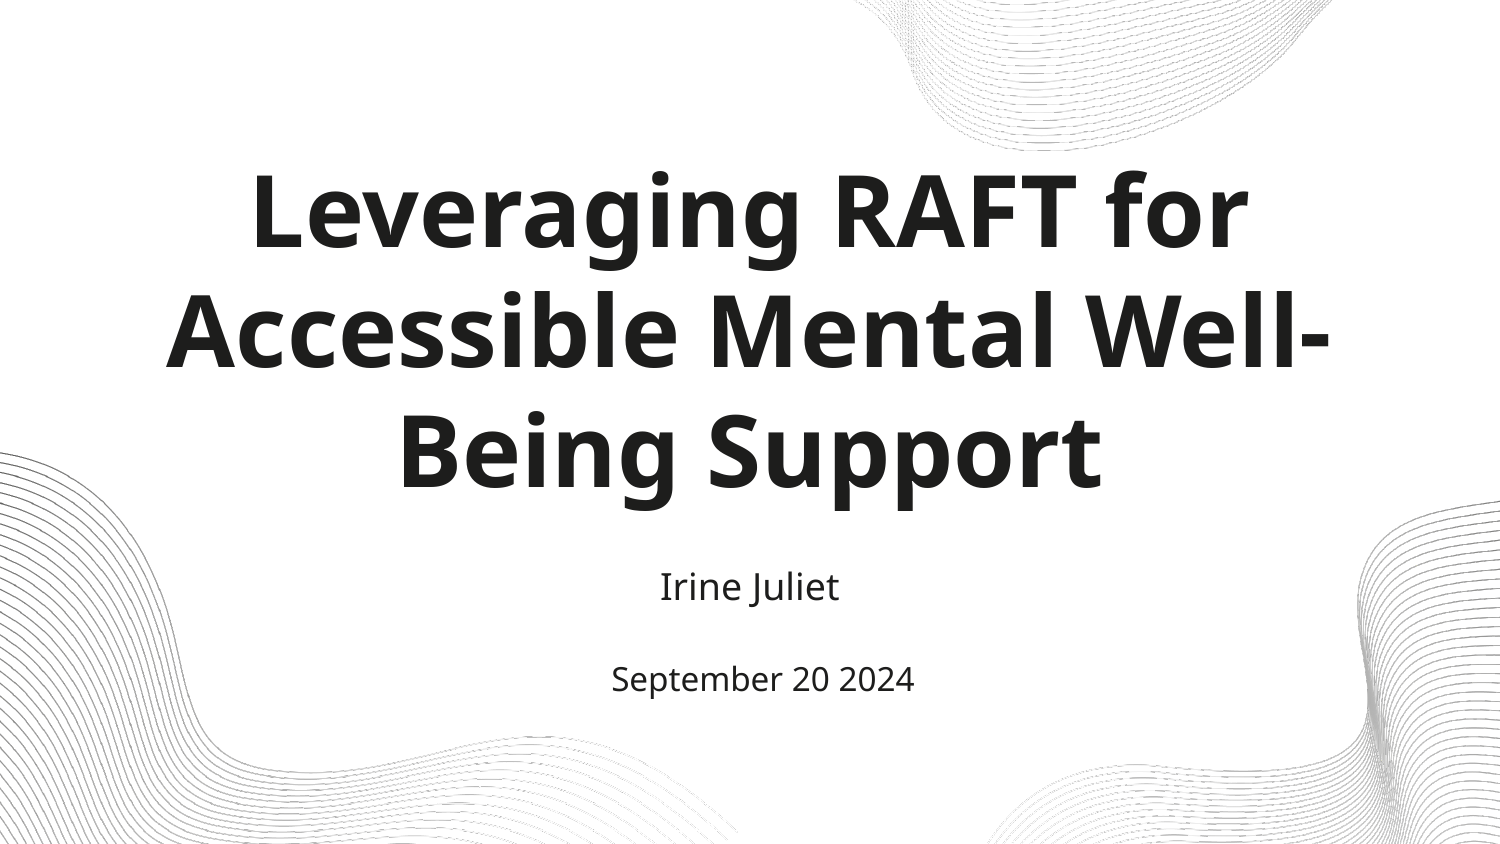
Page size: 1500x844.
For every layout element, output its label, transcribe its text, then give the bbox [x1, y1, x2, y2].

subtitle Irine Juliet [378, 547, 1122, 619]
picture [0, 449, 738, 844]
text_box September 20 2024 [395, 642, 1163, 713]
picture [966, 378, 1500, 844]
picture [236, 0, 1500, 151]
title Leveraging RAFT for Accessible Mental Well-Being Support [116, 250, 1383, 523]
